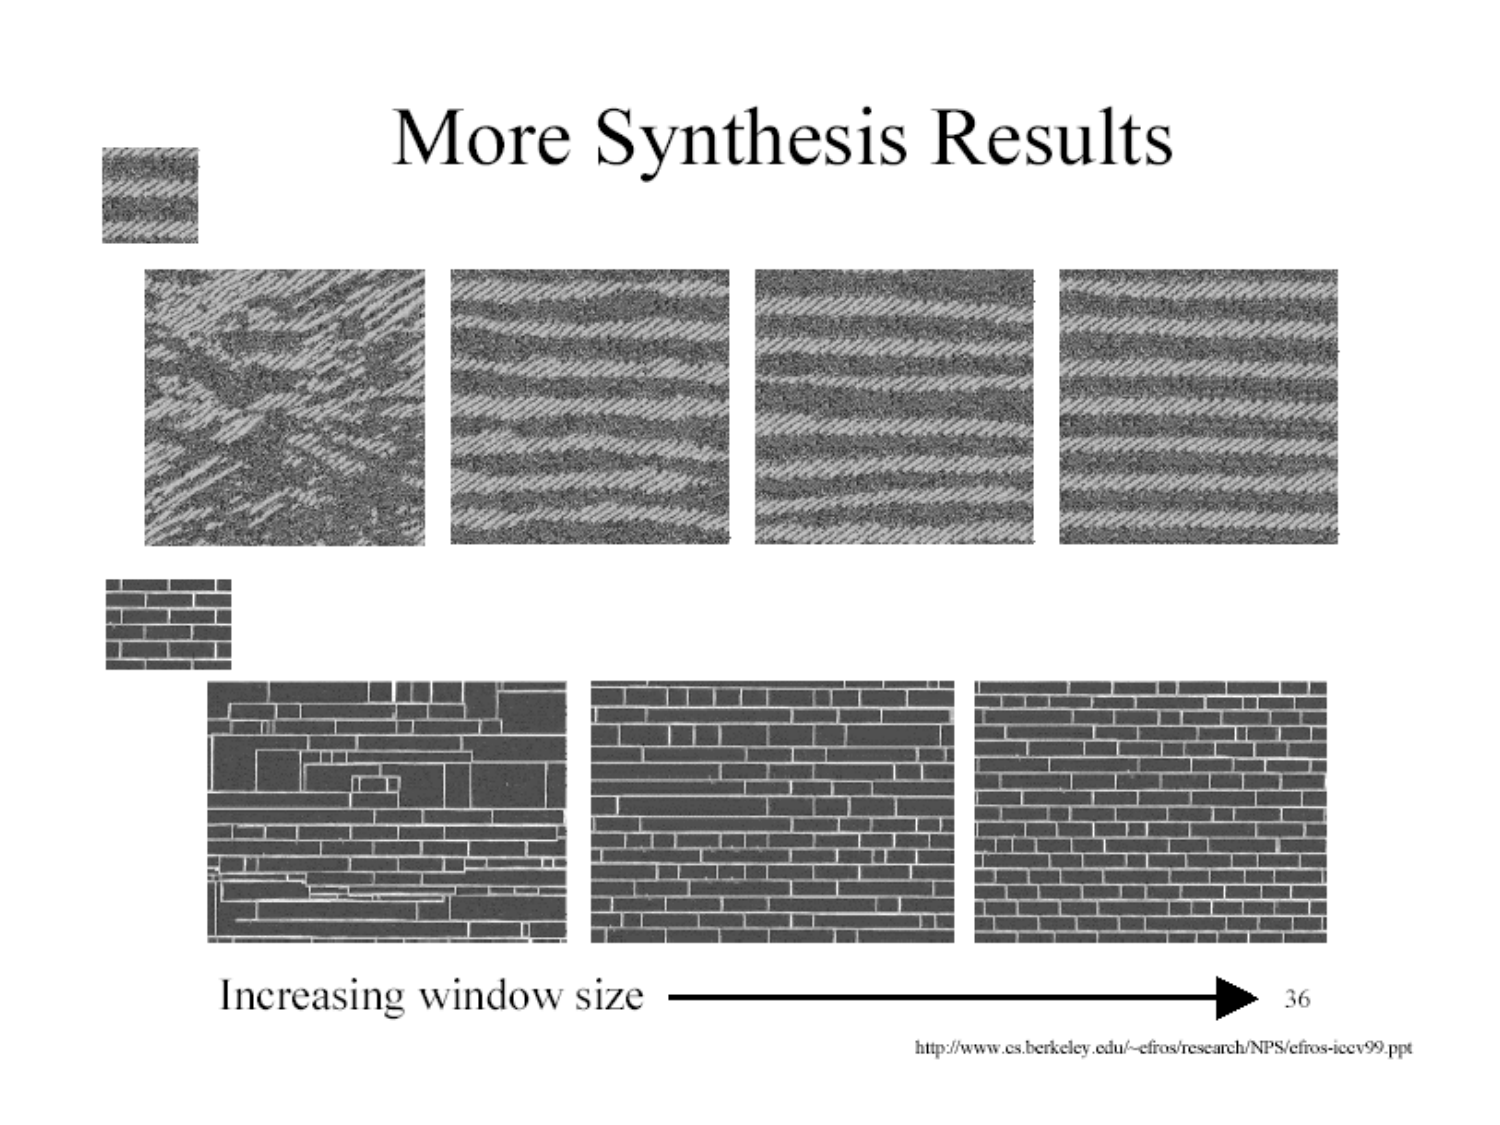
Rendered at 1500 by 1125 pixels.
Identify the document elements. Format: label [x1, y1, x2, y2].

text_box [74, 87, 1426, 1067]
